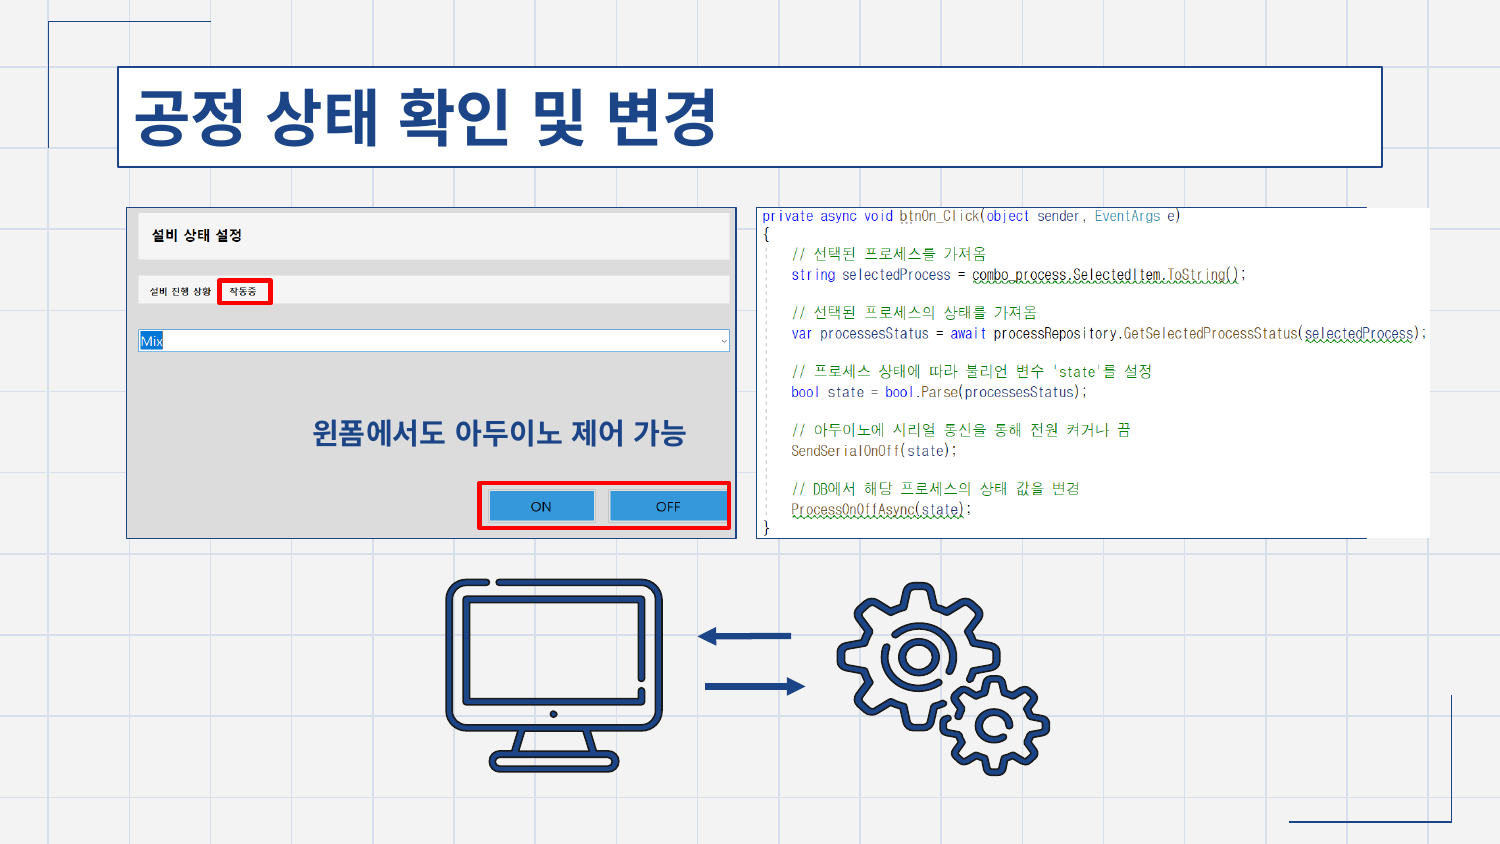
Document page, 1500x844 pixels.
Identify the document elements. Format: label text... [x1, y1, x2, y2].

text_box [296, 400, 730, 529]
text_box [445, 579, 1050, 776]
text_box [219, 280, 752, 304]
picture [127, 207, 736, 539]
title 공정 상태 확인 및 변경 [117, 66, 1383, 168]
picture [757, 207, 1430, 539]
